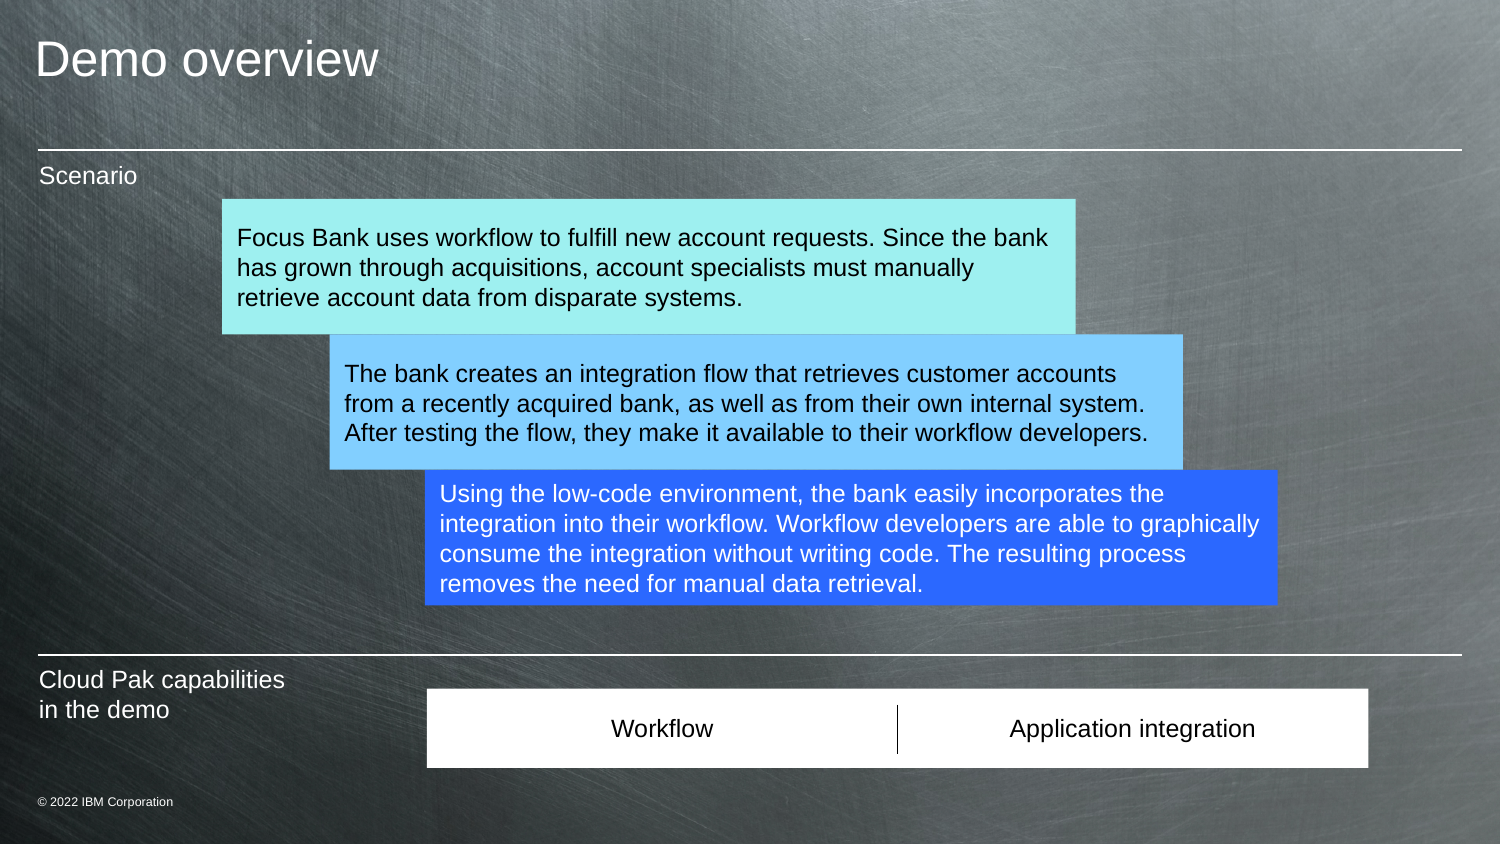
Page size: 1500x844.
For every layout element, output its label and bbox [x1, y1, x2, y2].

picture [0, 0, 1500, 844]
text_box [221, 198, 1278, 606]
text_box [426, 688, 1369, 769]
